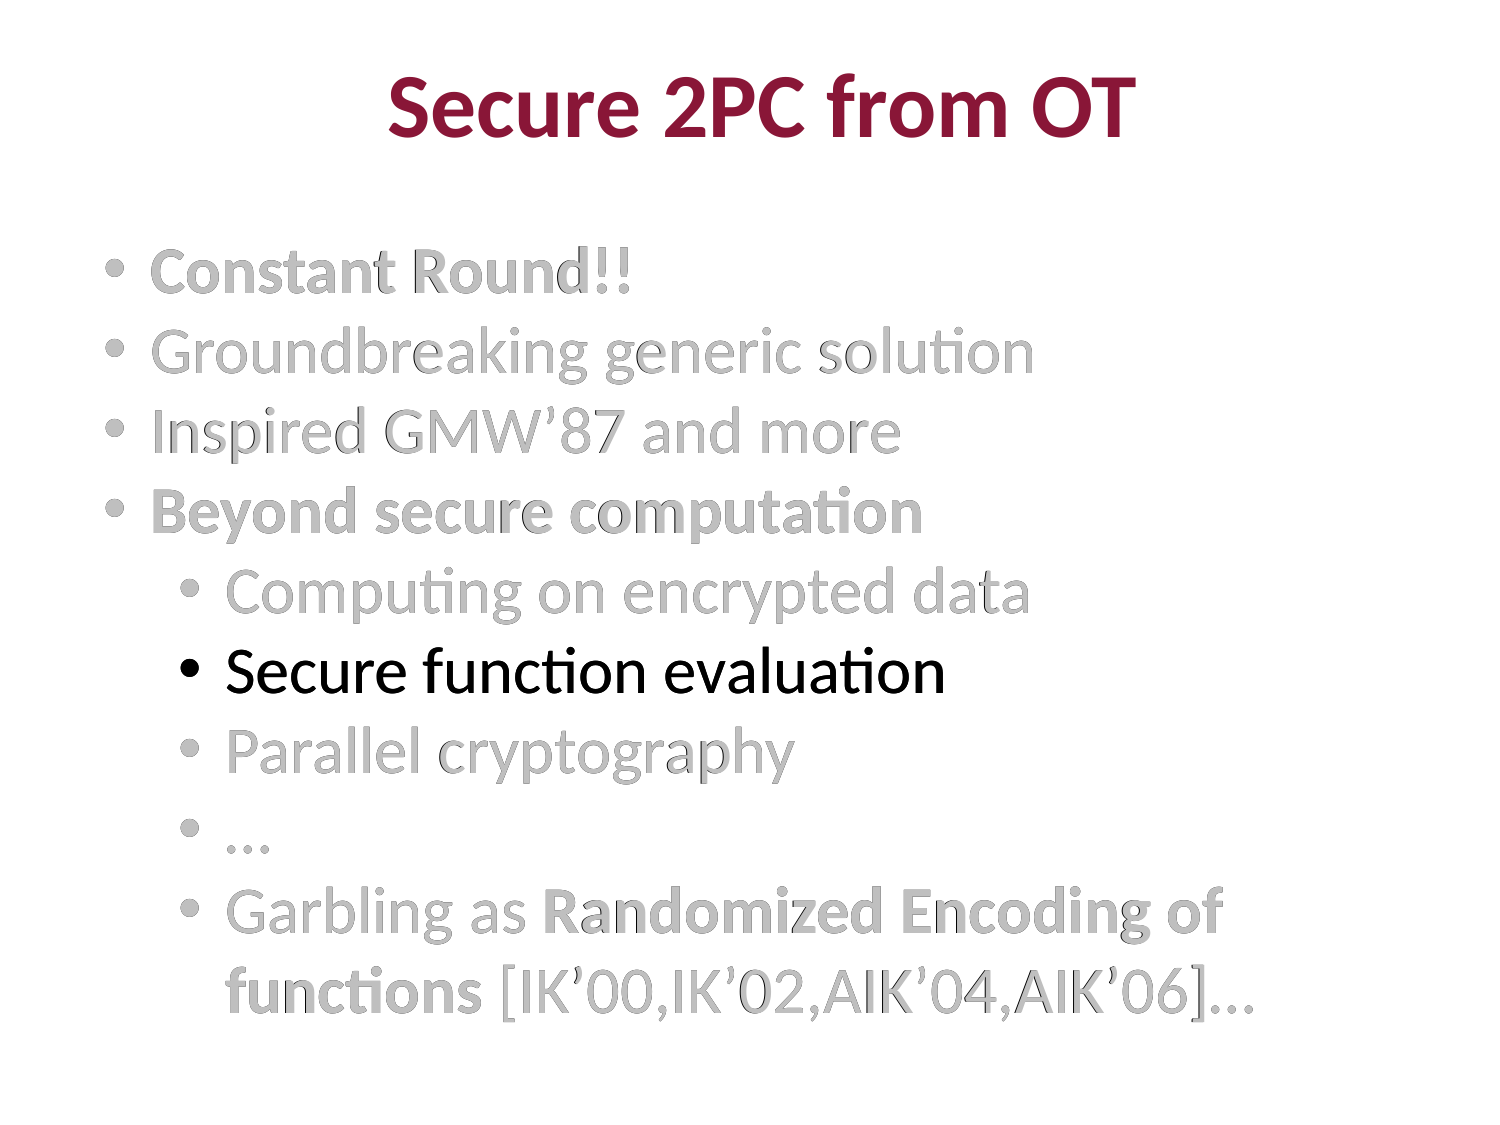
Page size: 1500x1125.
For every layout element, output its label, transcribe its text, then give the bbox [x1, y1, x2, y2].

text_box Constant Round!! Groundbreaking generic solution Inspired GMW’87 and more Beyond secure computation Computing on encrypted data Secure function evaluation Parallel cryptography … Garbling as Randomized Encoding of functions [IK’00,IK’02,AIK’04,AIK’06]… [88, 219, 1465, 1035]
title Secure 2PC from OT [0, 7, 1500, 195]
